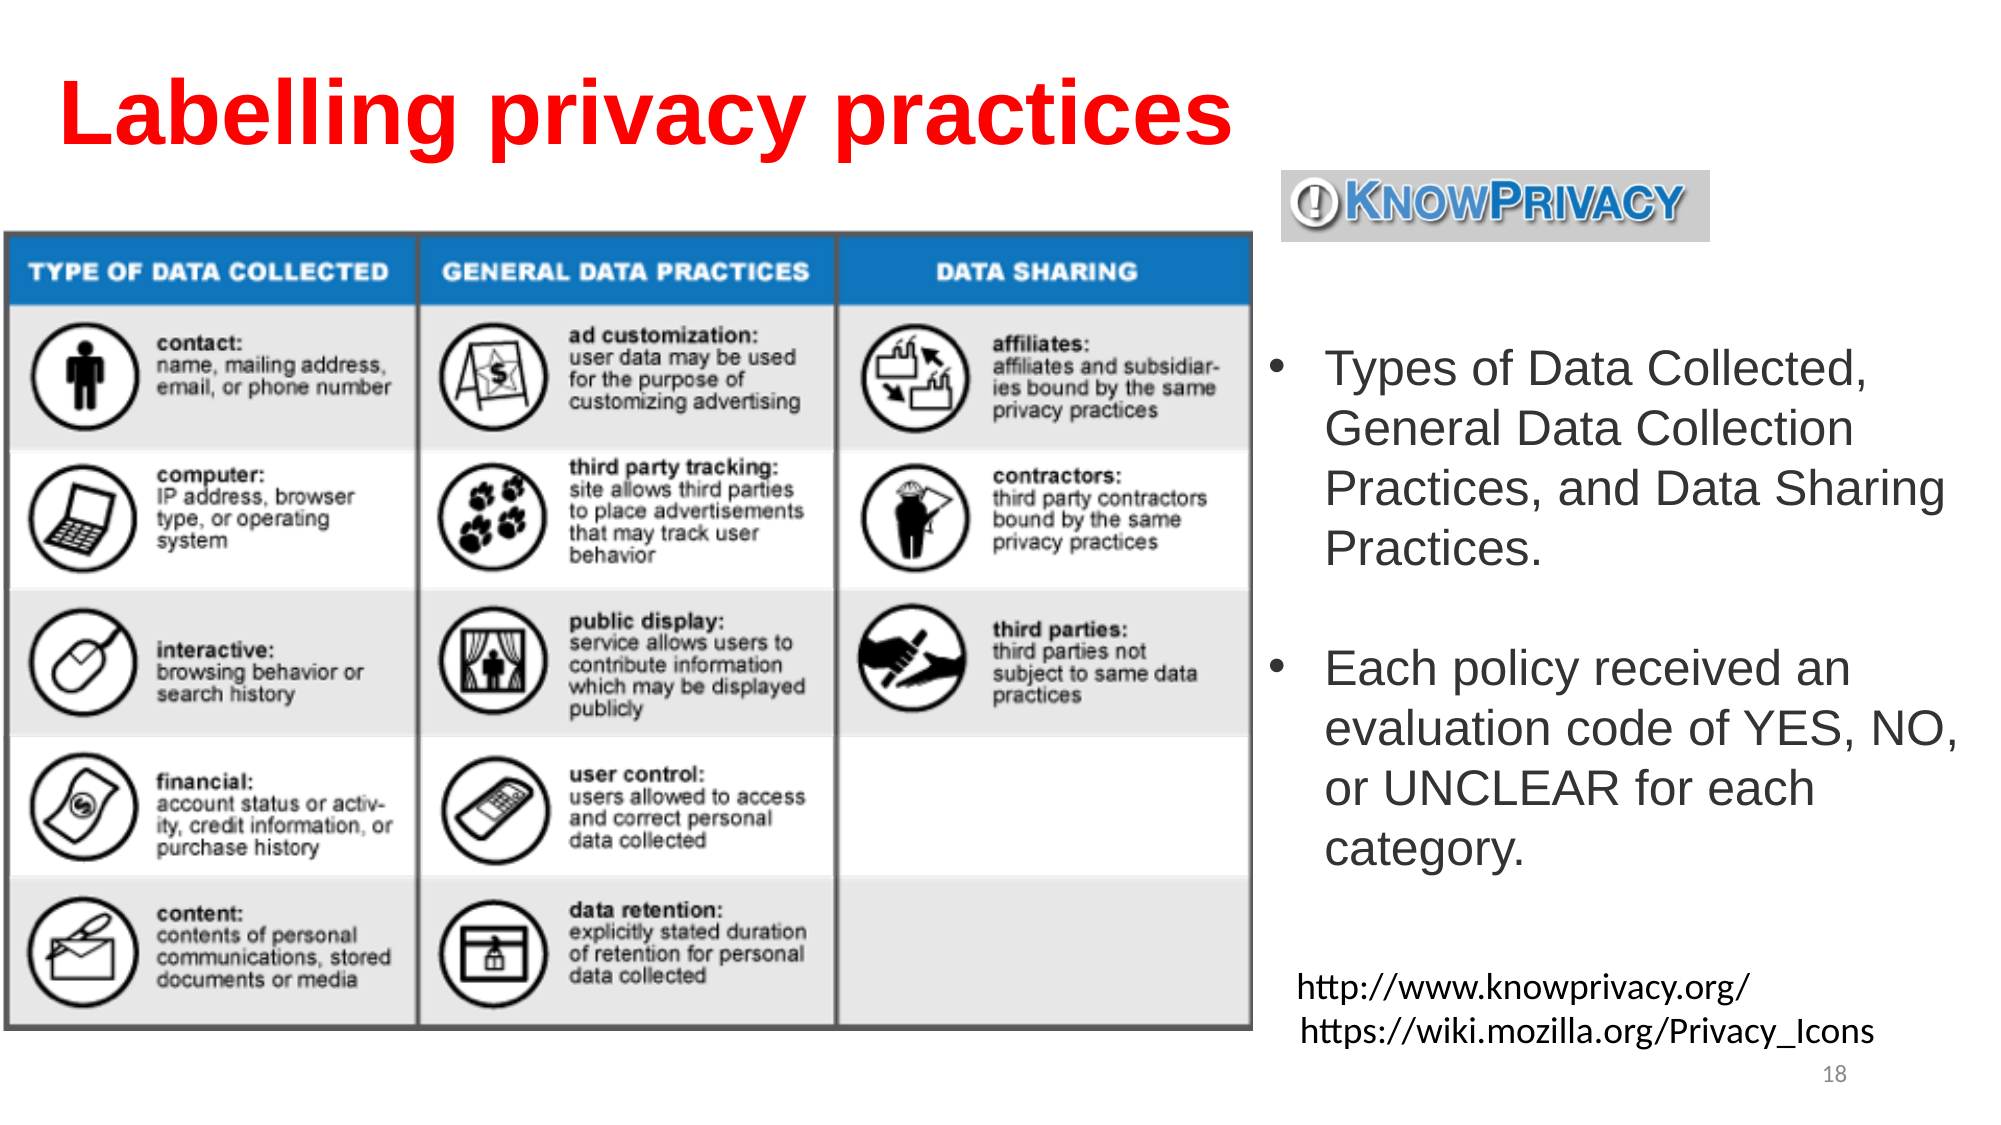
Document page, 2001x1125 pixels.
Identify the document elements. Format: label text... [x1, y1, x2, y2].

text_box Types of Data Collected, General Data Collection Practices, and Data Sharing Practices. Each policy received an evaluation code of YES, NO, or UNCLEAR for each category. [1253, 327, 2000, 883]
title Labelling privacy practices [43, 5, 1769, 224]
slide_number 18 [1412, 1042, 1863, 1103]
text_box https://wiki.mozilla.org/Privacy_Icons [1285, 998, 1891, 1059]
picture [1281, 170, 1710, 242]
picture [2, 230, 1253, 1031]
text_box http://www.knowprivacy.org/ [1281, 954, 1766, 1015]
